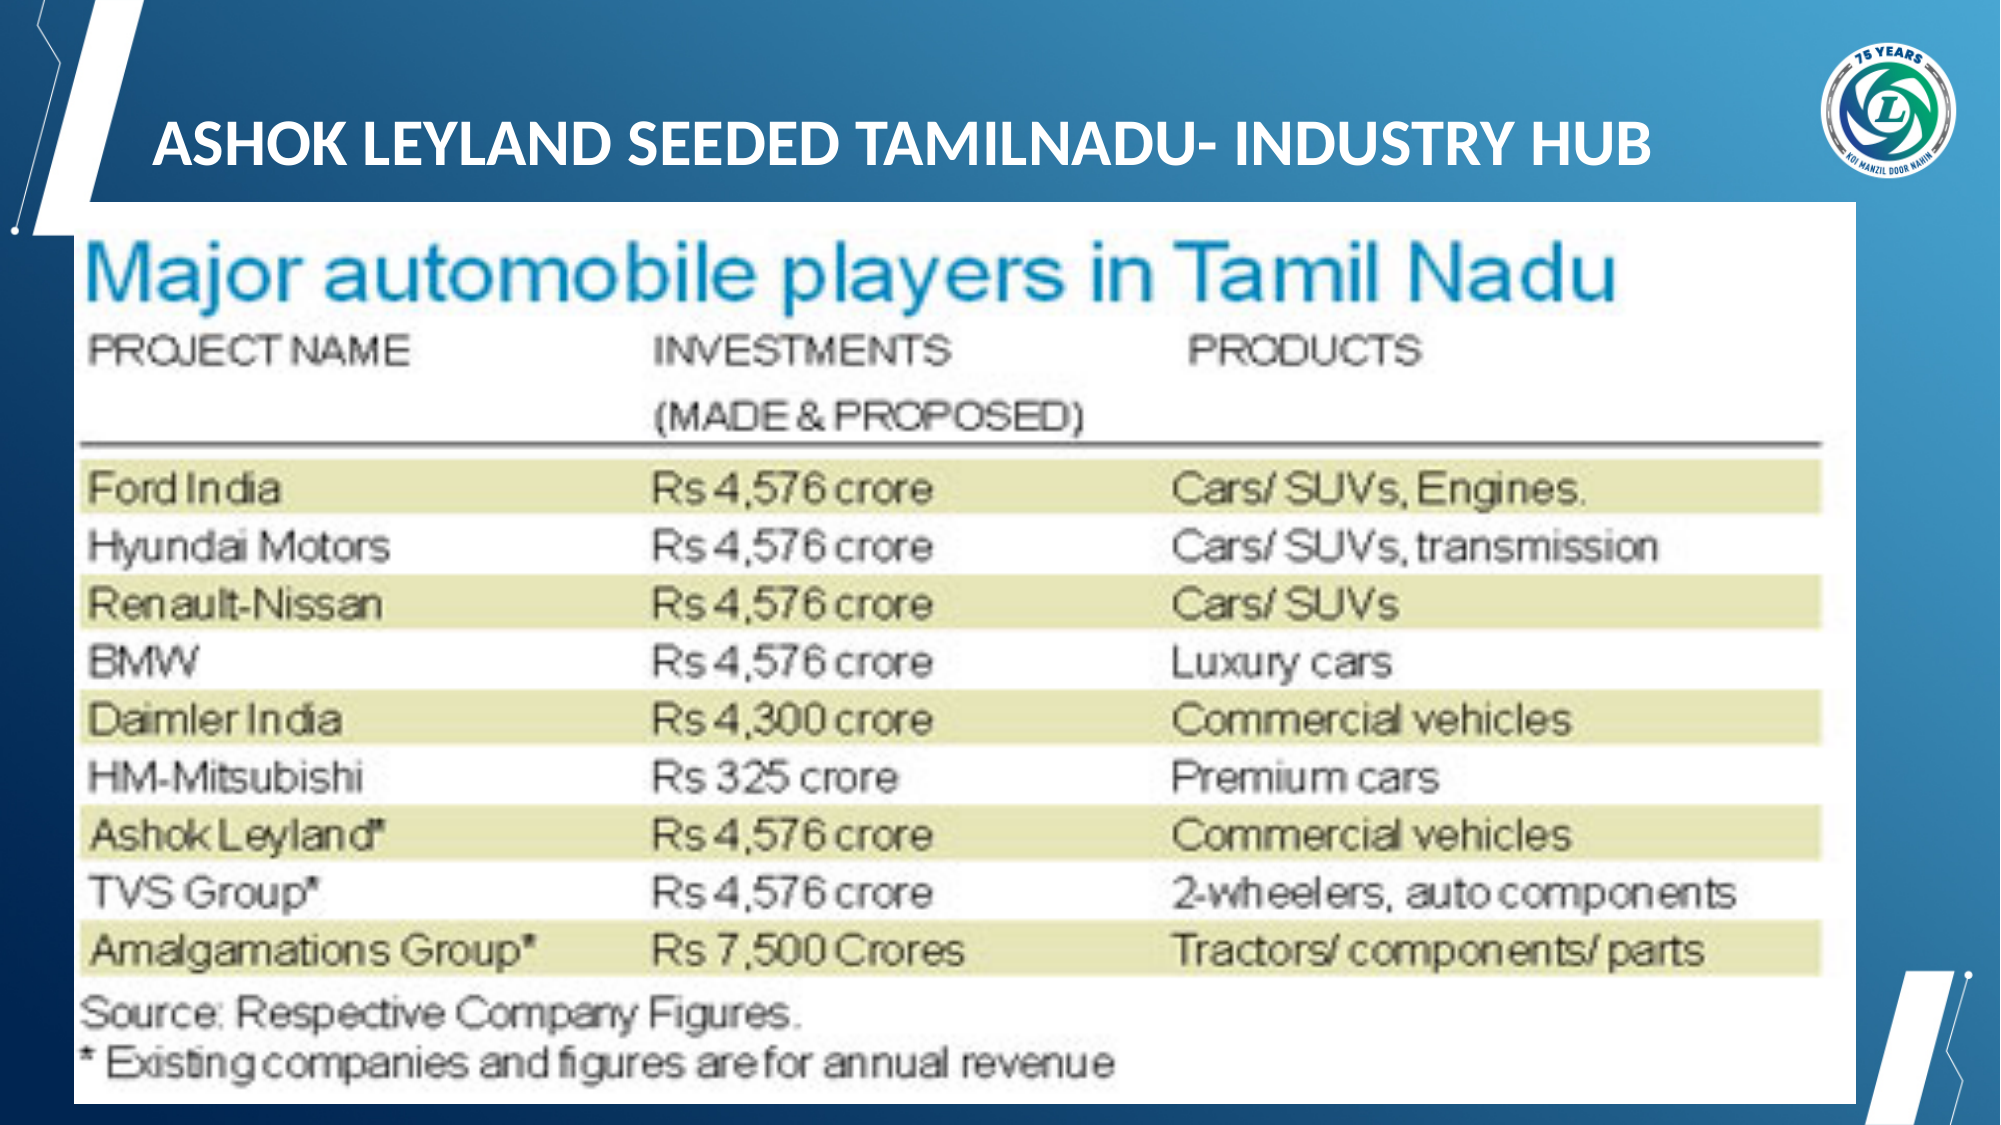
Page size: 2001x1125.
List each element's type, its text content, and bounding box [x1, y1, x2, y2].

title ASHOK LEYLAND SEEDED TAMILNADU- INDUSTRY HUB [137, 59, 1815, 188]
picture [0, 0, 2000, 1125]
